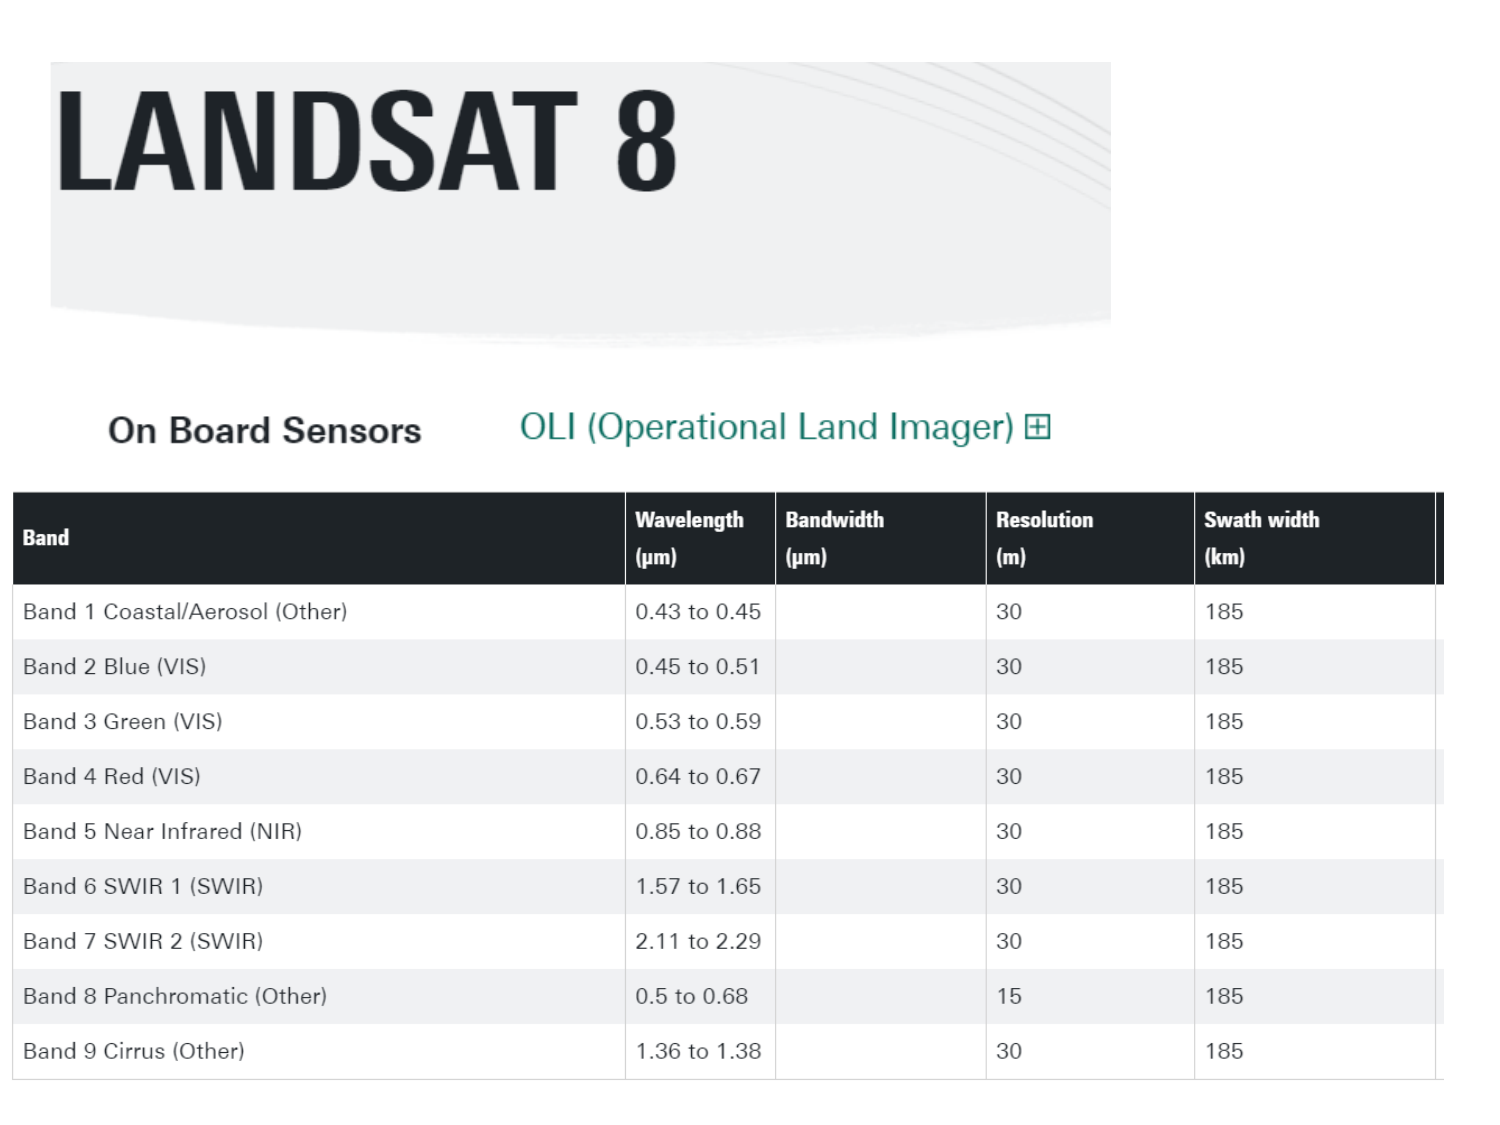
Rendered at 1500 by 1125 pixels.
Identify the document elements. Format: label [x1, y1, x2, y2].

picture [487, 387, 1160, 463]
picture [2, 487, 1444, 1098]
picture [74, 387, 438, 475]
picture [37, 62, 1111, 363]
